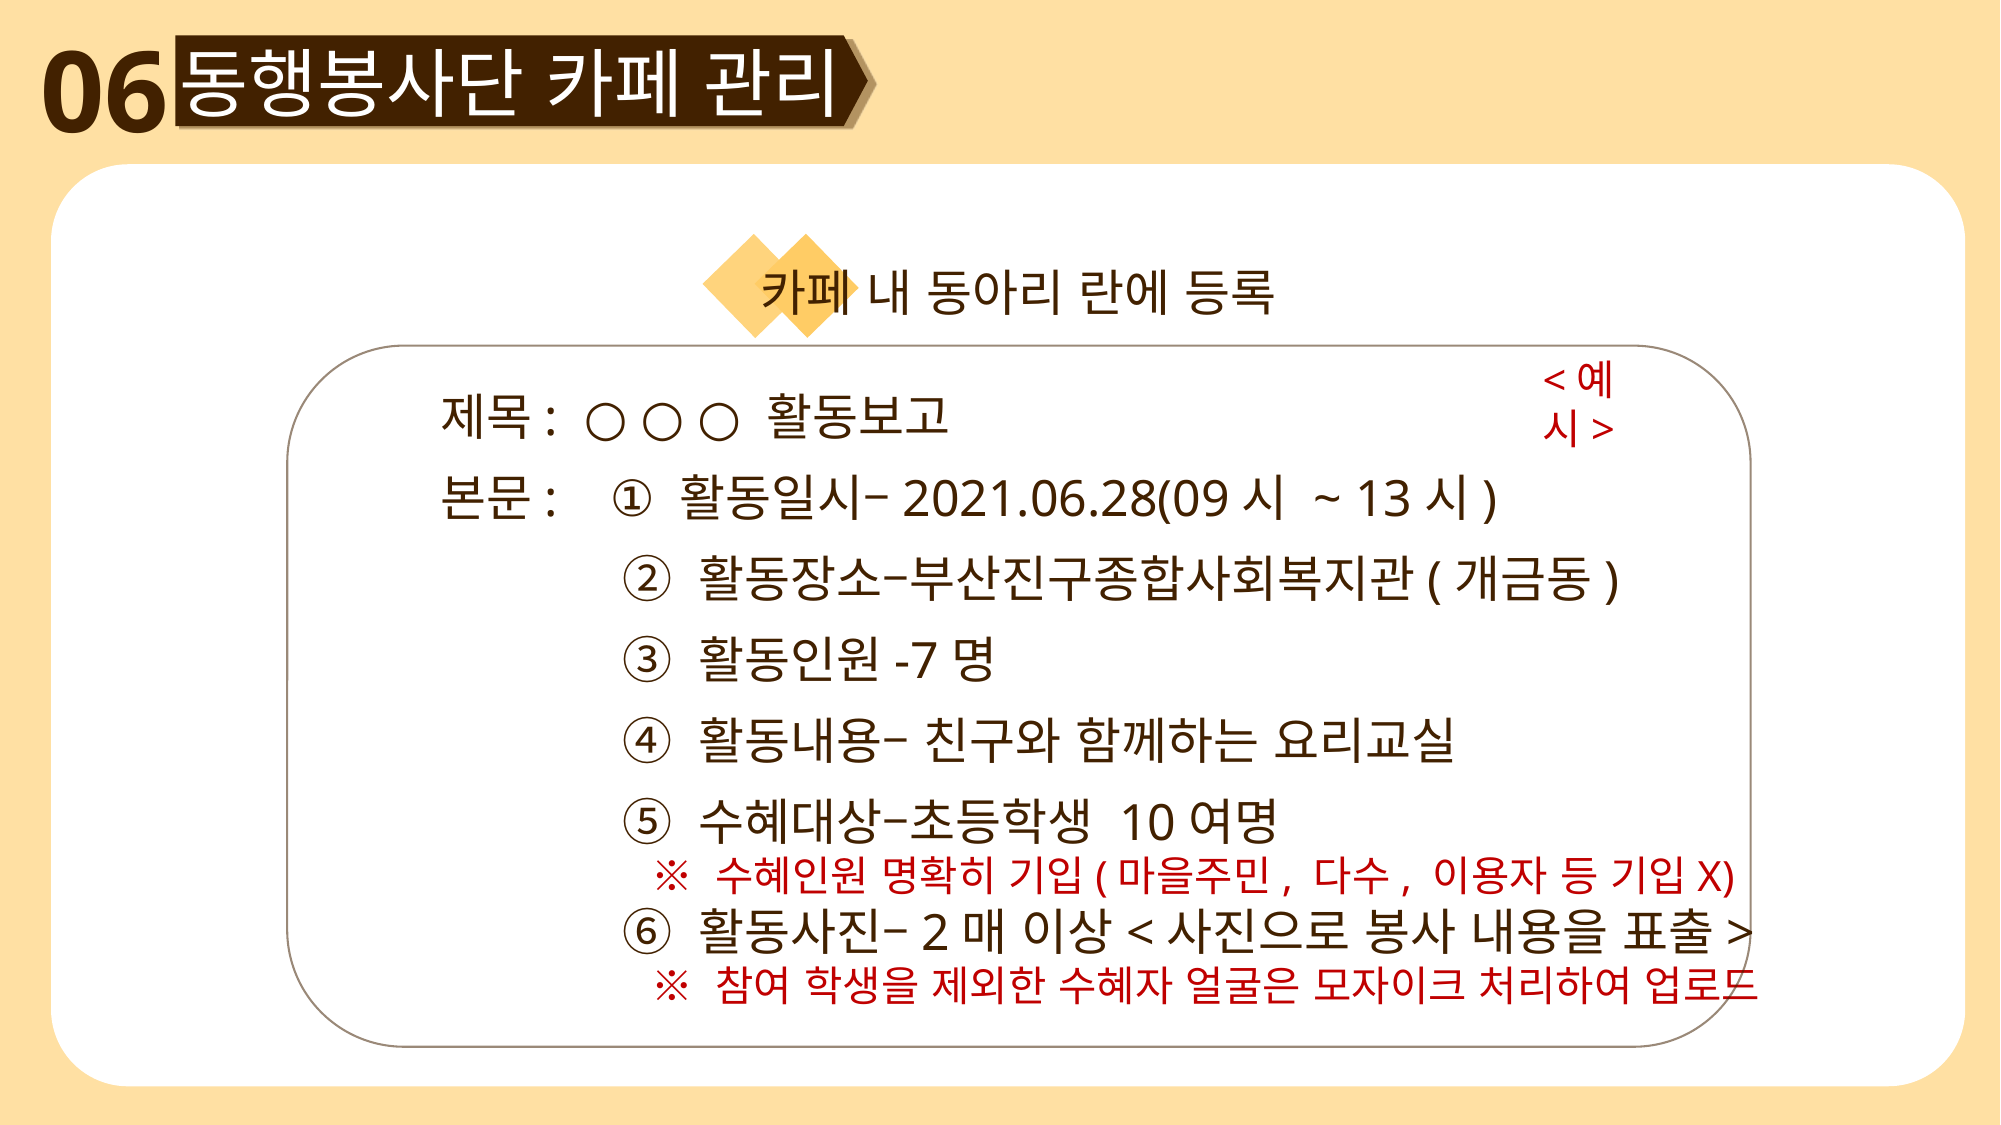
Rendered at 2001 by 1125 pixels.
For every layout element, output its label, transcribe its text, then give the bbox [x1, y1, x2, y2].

text_box 카페 내 동아리 란에 등록 [843, 261, 1309, 316]
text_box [718, 247, 843, 324]
text_box [286, 344, 1752, 1048]
text_box [49, 163, 1967, 1088]
text_box 06 [25, 12, 169, 163]
text_box 제목: ○ ○ ○ 활동보고 본문: ① 활동일시–2021.06.28(09시 ~ 13시) ② 활동장소–부산진구종합사회복지관(개금동) ③ 활동인원-7명 ④ 활동내용– 친구와 함께하는 요리교실 ⑤ 수혜대상–초등학생 10여명 ※ 수혜인원 명확히 기입(마을주민, 다수, 이용자 등 기입X) ⑥ 활동사진–2매 이상<사진으로 봉사 내용을 표출> ※ 참여 학생을 제외한 수혜자 얼굴은 모자이크 처리하여 업로드 [425, 378, 1866, 1078]
text_box <예시> [1652, 345, 1691, 358]
text_box 동행봉사단 카페 관리 [169, 28, 858, 134]
text_box [858, 60, 869, 102]
